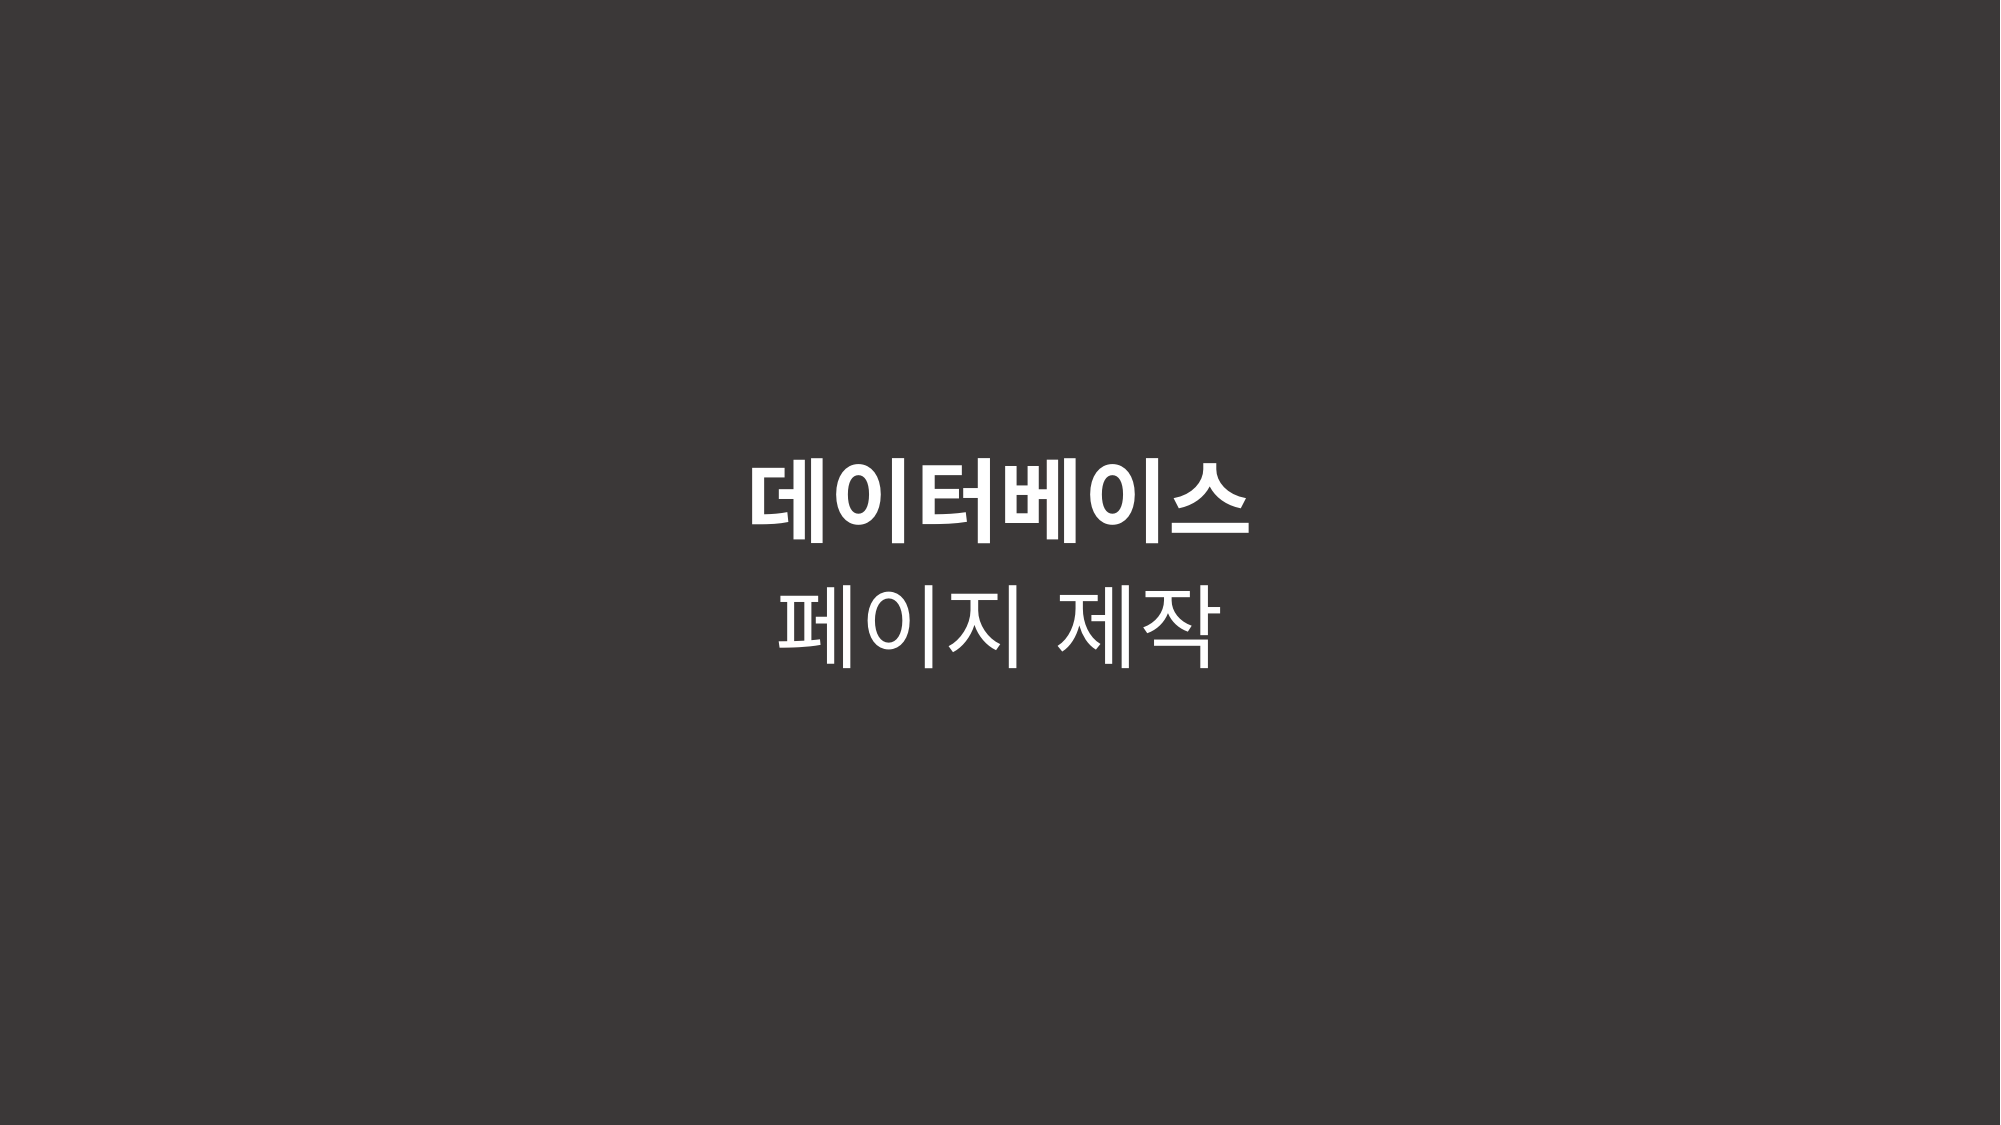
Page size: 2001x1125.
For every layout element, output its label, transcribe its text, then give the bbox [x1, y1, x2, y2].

text_box 페이지 제작 [760, 562, 1239, 688]
text_box 데이터베이스 [731, 436, 1269, 561]
